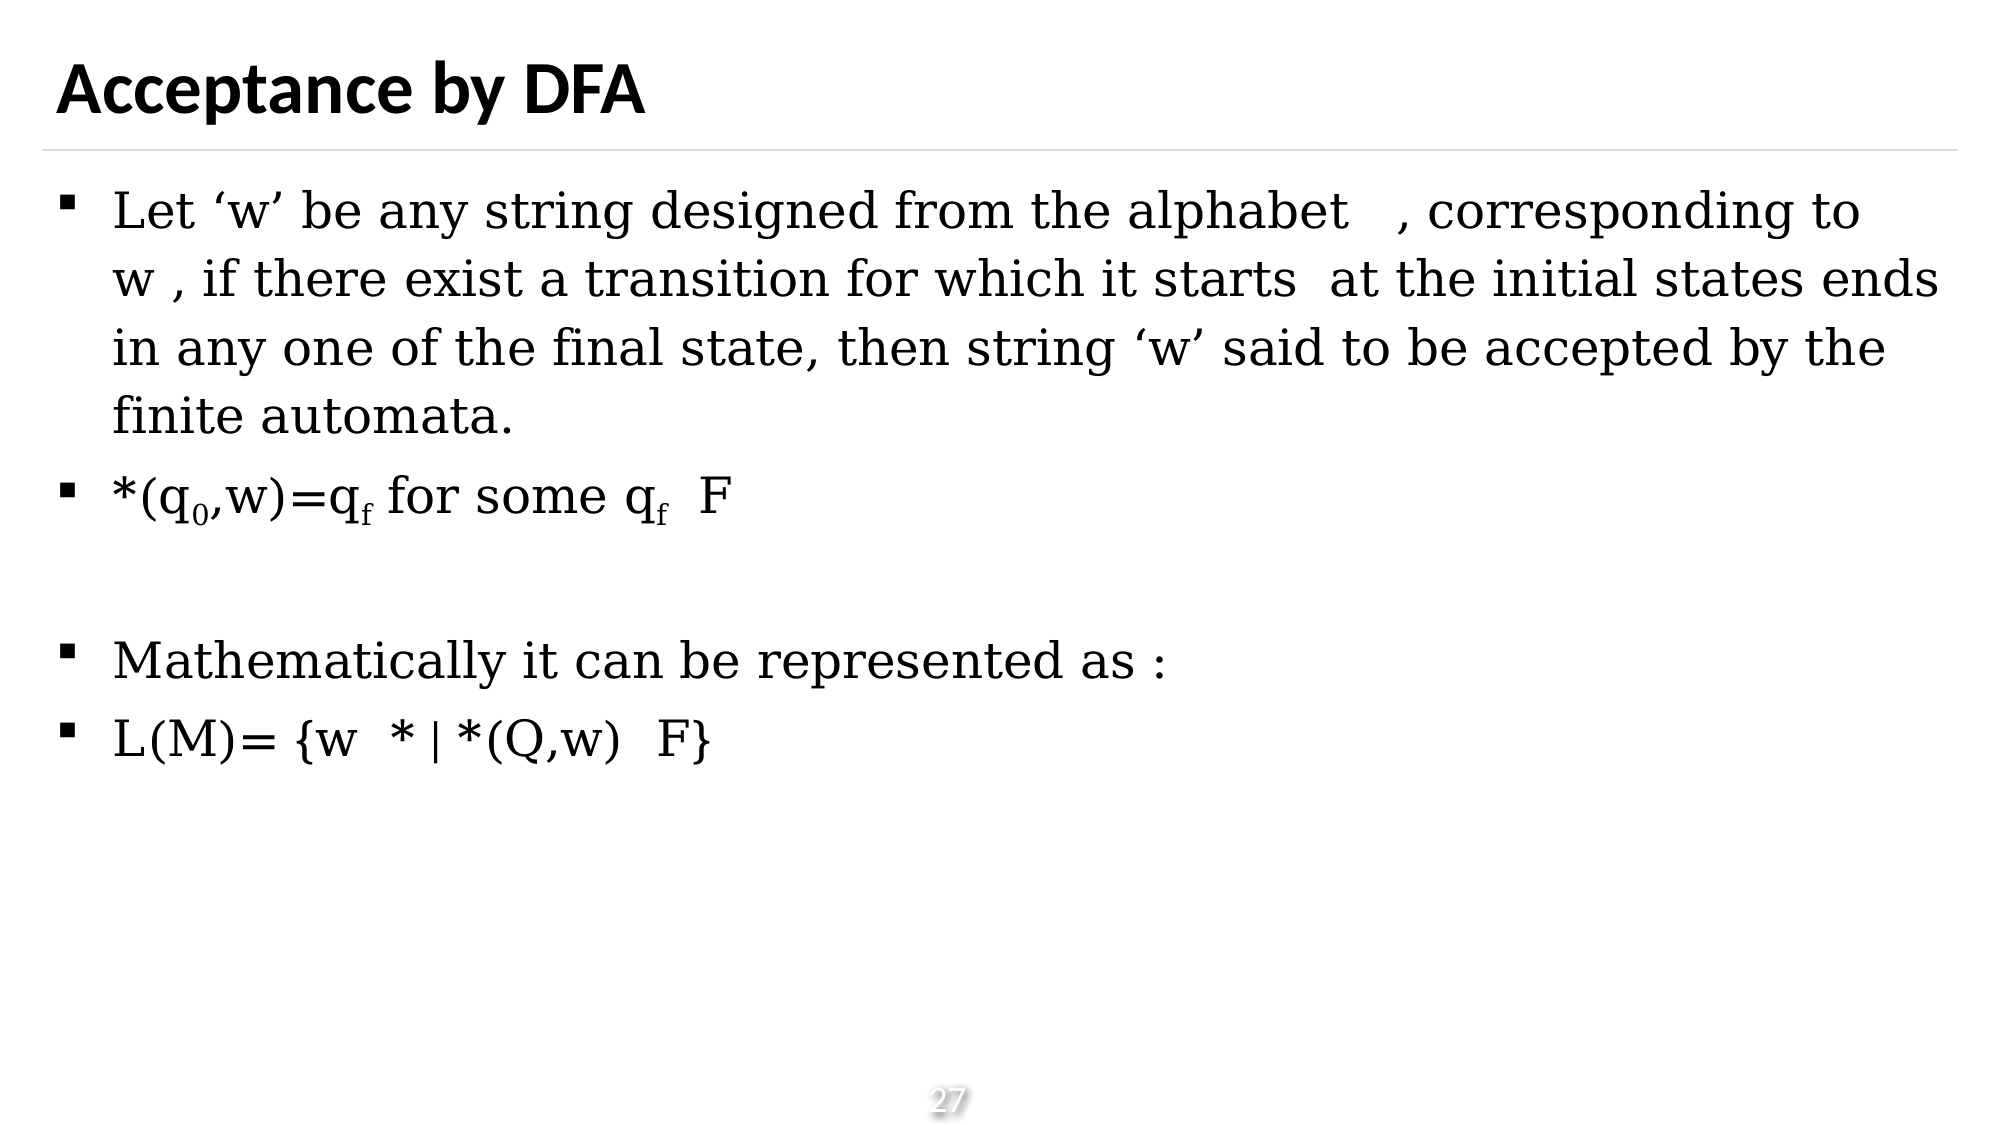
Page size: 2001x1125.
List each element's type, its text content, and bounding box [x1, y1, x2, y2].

title Acceptance by DFA [41, 17, 1959, 150]
